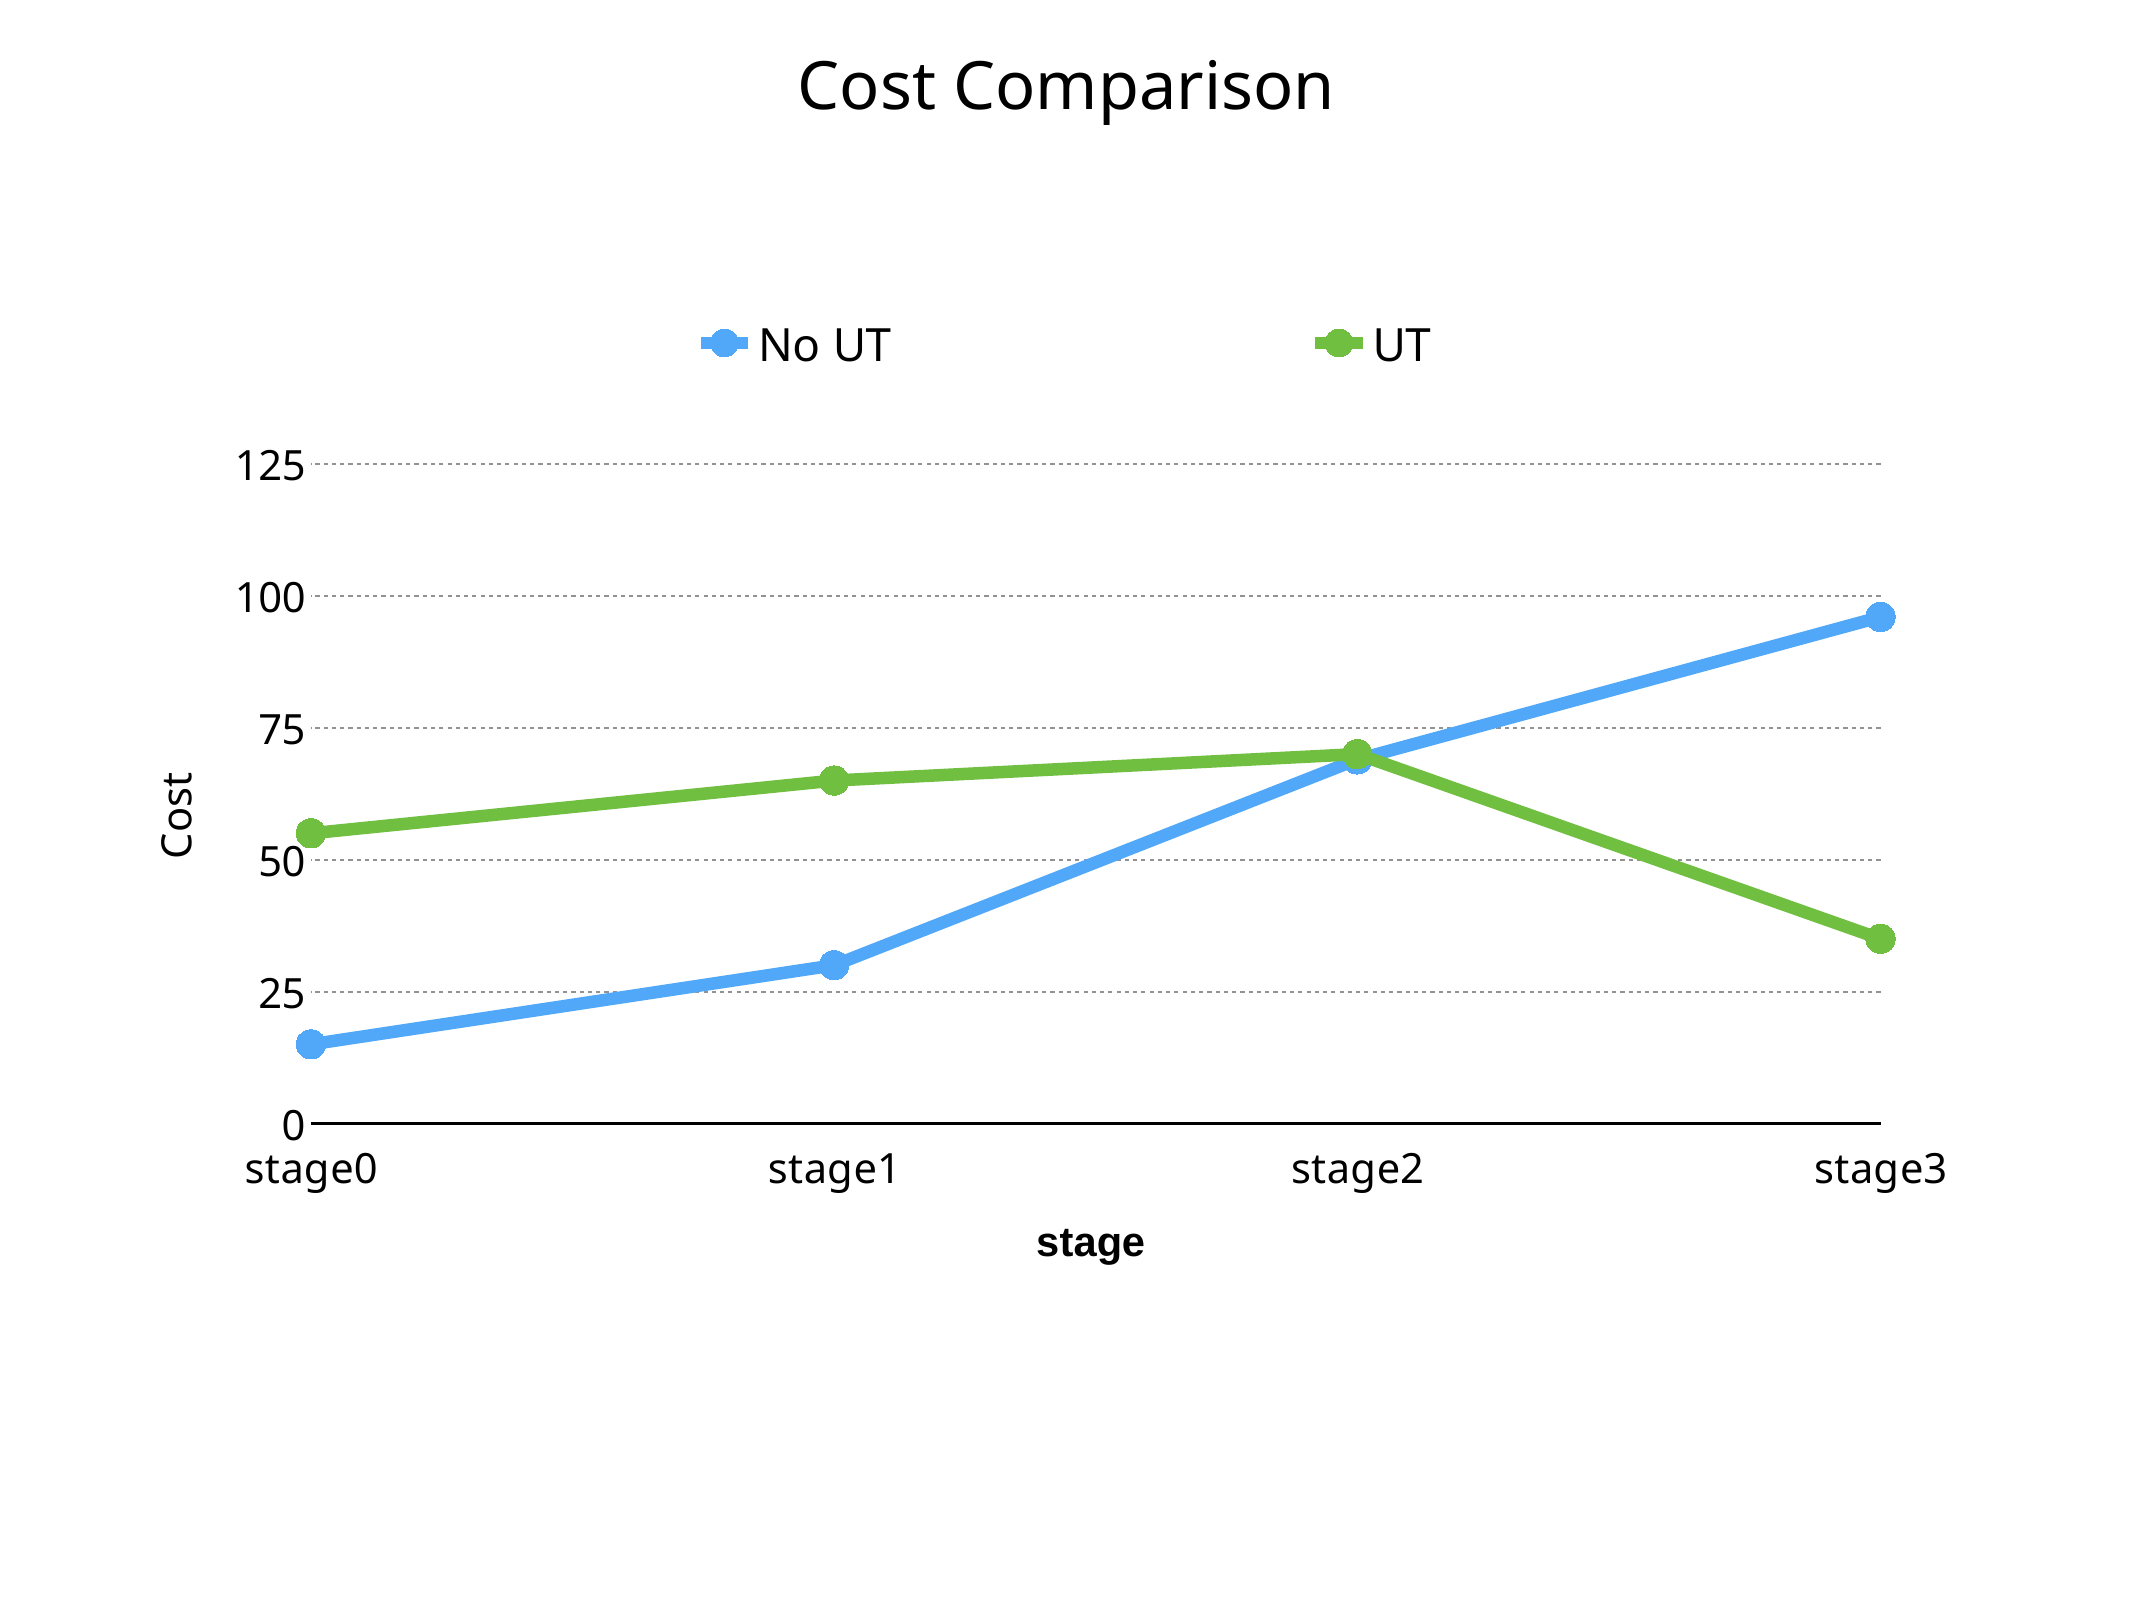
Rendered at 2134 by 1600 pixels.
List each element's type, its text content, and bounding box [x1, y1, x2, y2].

title Cost Comparison [155, 45, 1978, 201]
chart [133, 303, 1948, 1279]
